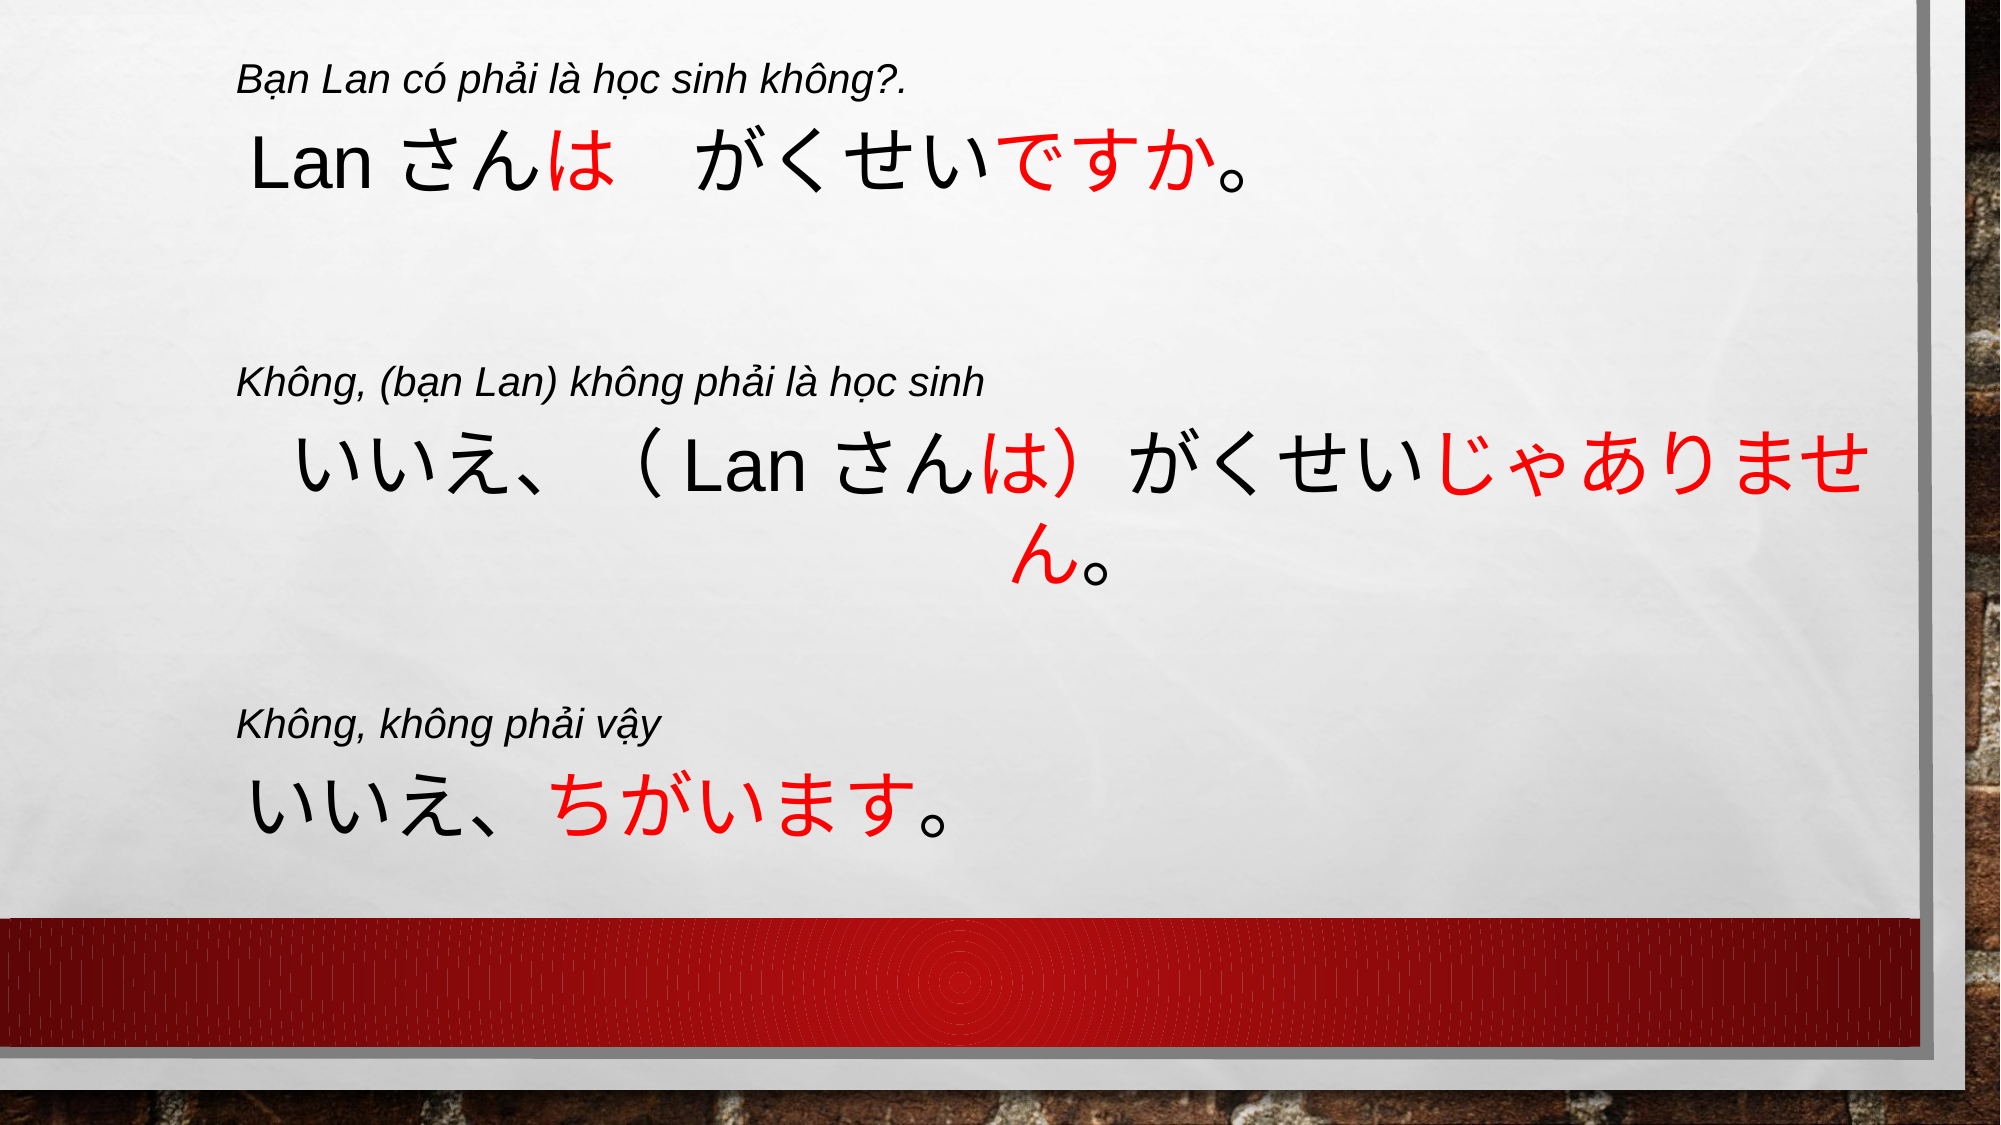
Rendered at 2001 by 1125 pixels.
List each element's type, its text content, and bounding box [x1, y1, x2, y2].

text_box Bạn Lan có phải là học sinh không?. [220, 44, 957, 106]
text_box Không, (bạn Lan) không phải là học sinh [220, 347, 1038, 408]
text_box いいえ、ちがいます。 [220, 751, 1016, 856]
text_box Không, không phải vậy [220, 689, 1038, 755]
text_box いいえ、（Lanさんは）がくせいじゃありません。 [220, 408, 1943, 604]
text_box Lanさんは がくせいですか。 [220, 106, 1321, 212]
picture [0, 0, 1919, 918]
picture [0, 0, 2001, 1125]
